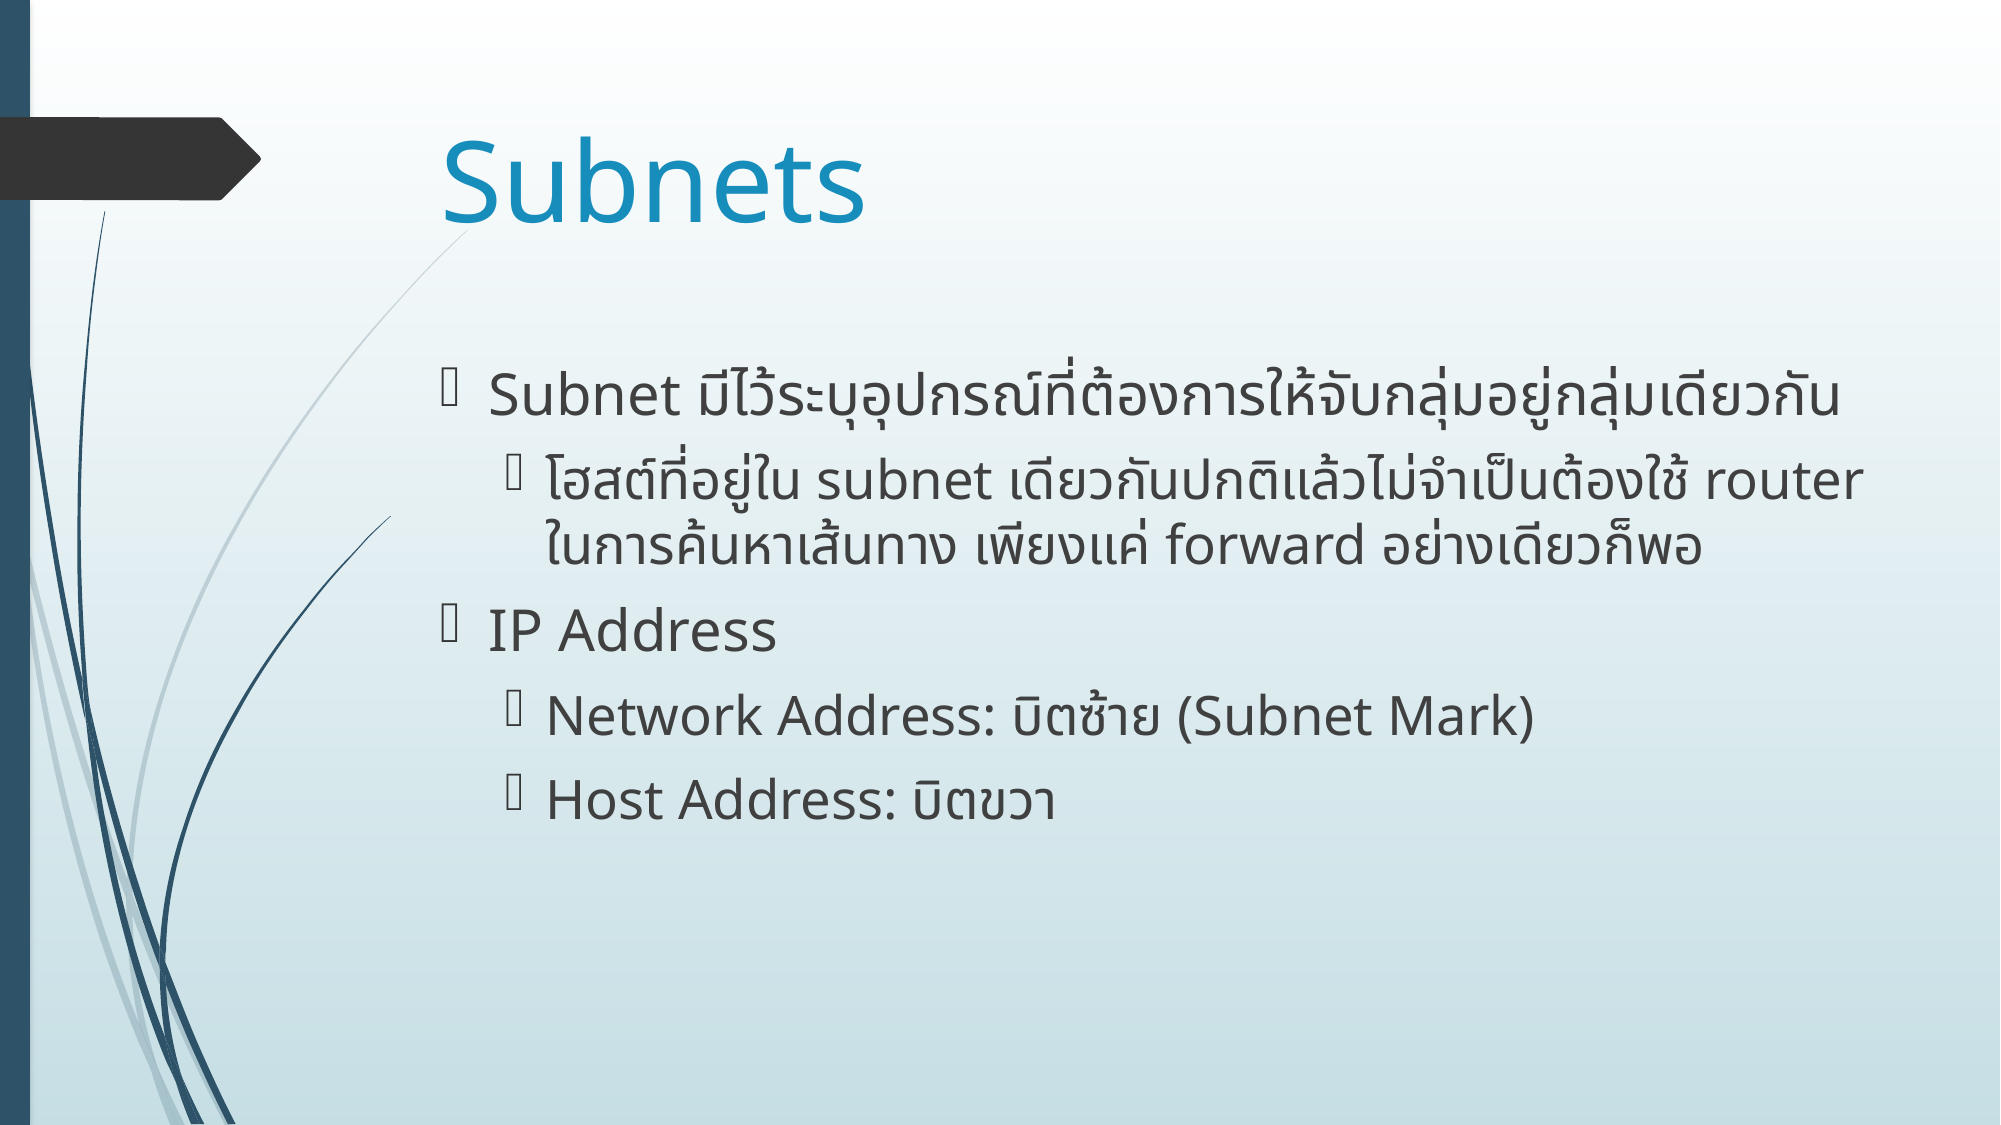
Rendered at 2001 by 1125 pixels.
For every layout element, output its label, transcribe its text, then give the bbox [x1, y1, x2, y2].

title Subnets [425, 102, 1888, 313]
list Subnet มีไว้ระบุอุปกรณ์ที่ต้องการให้จับกลุ่มอยู่กลุ่มเดียวกัน โฮสต์ที่อยู่ใน subnet เดียวกันปกติแล้วไม่จำเป็นต้องใช้ router ในการค้นหาเส้นทาง เพียงแค่ forward อย่างเดียวก็พอ IP Address Network Address: บิตซ้าย (Subnet Mark) Host Address: บิตขวา [424, 350, 1888, 970]
